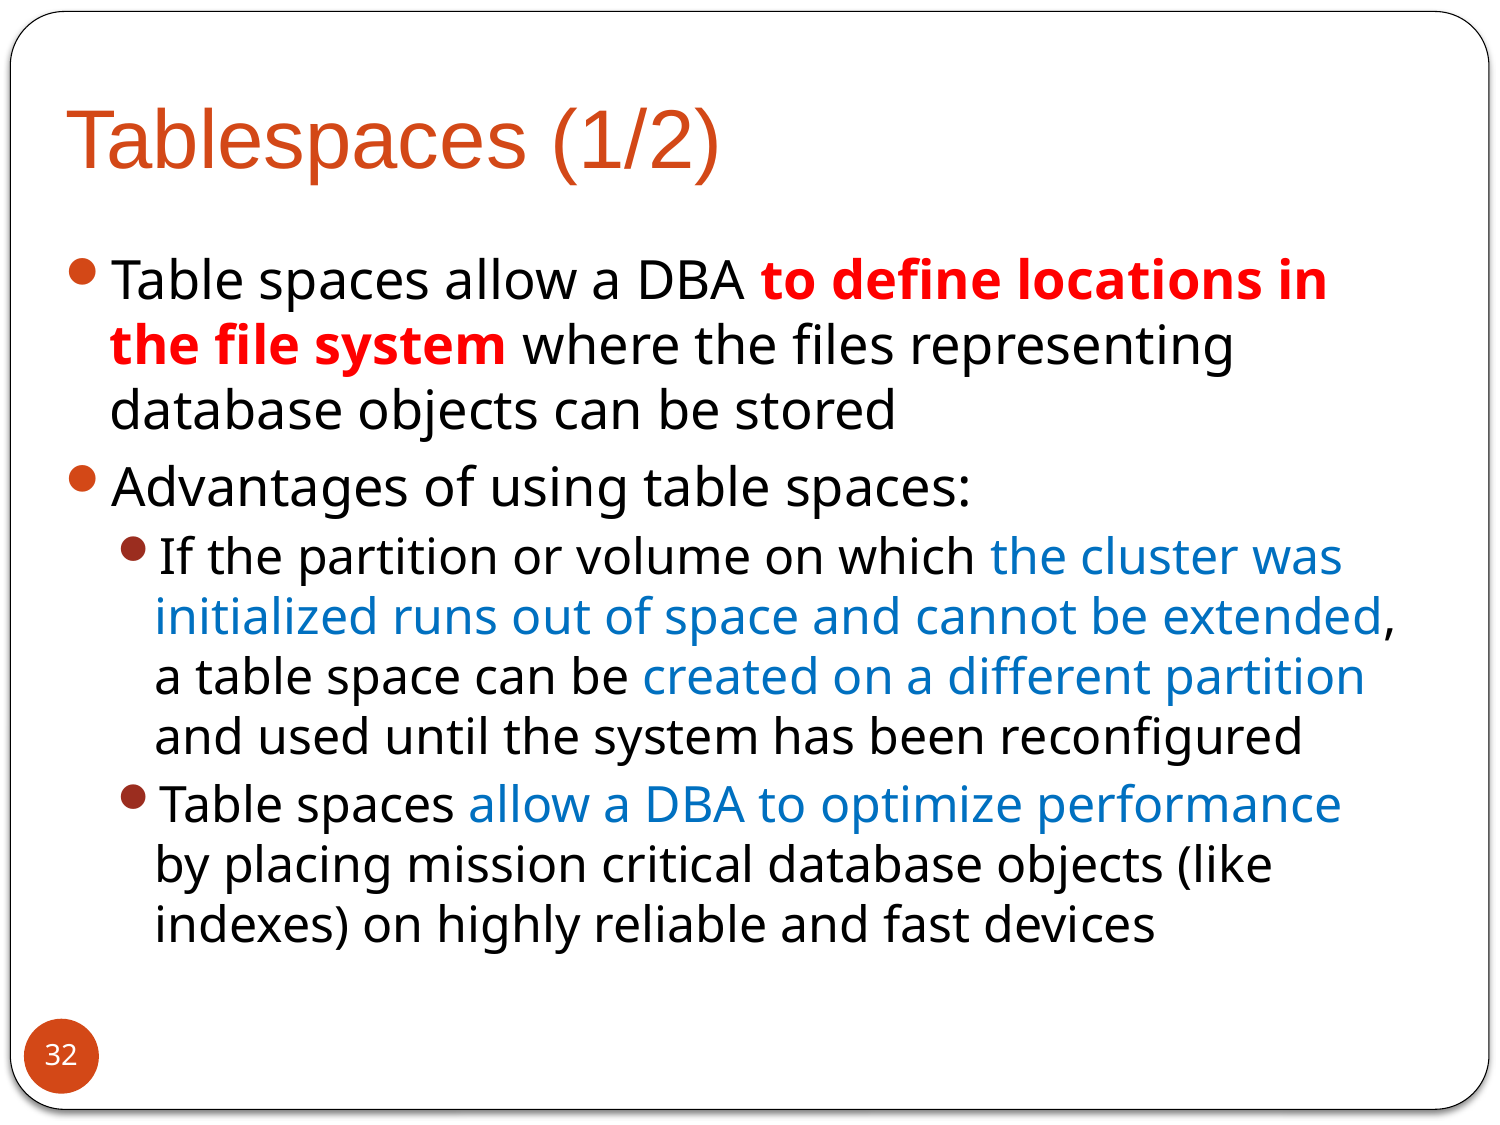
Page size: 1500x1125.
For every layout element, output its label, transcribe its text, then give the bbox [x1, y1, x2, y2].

list Table spaces allow a DBA to define locations in the file system where the files representing database objects can be stored Advantages of using table spaces: If the partition or volume on which the cluster was initialized runs out of space and cannot be extended, a table space can be created on a different partition and used until the system has been reconfigured Table spaces allow a DBA to optimize performance by placing mission critical database objects (like indexes) on highly reliable and fast devices [49, 237, 1426, 988]
title Tablespaces (1/2) [49, 44, 1426, 233]
slide_number 32 [23, 1018, 99, 1094]
